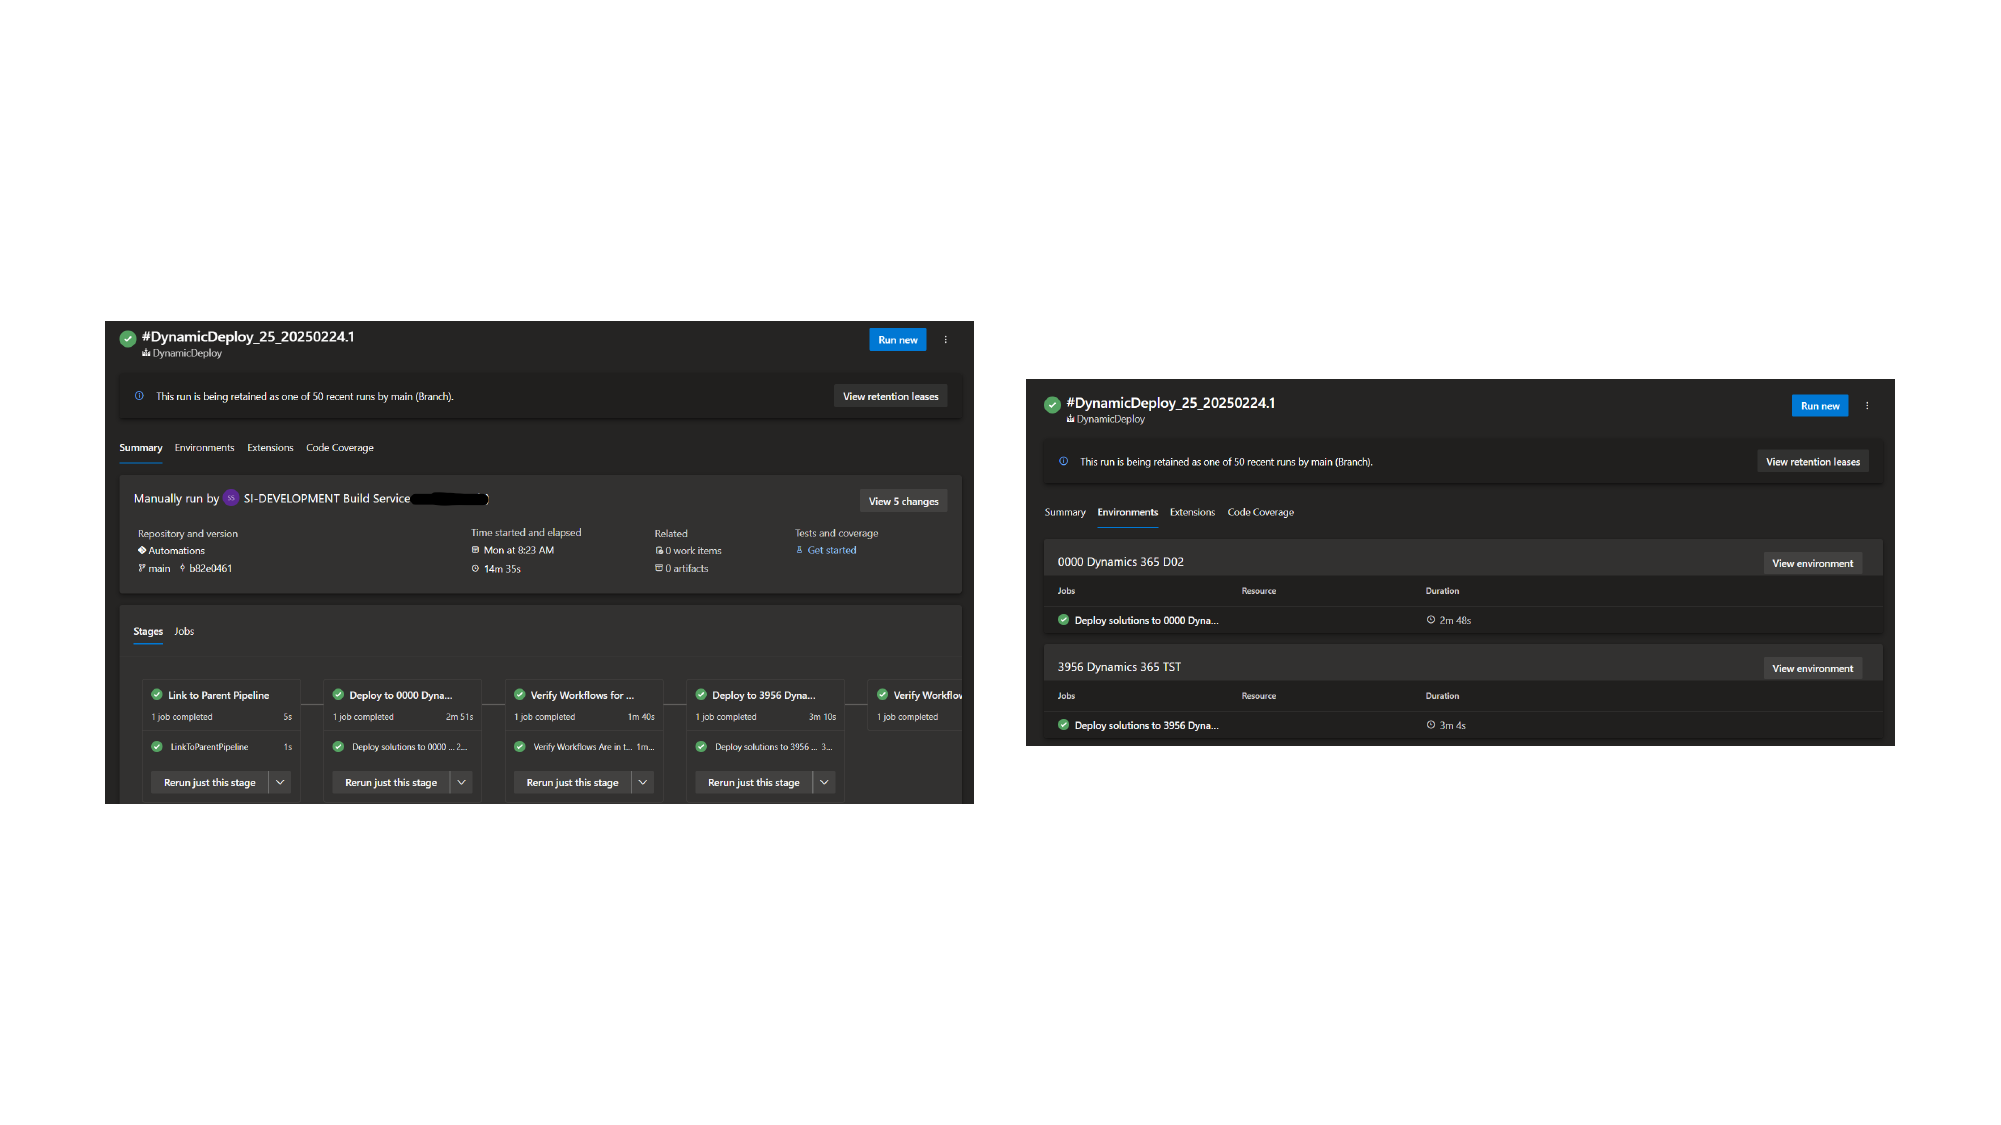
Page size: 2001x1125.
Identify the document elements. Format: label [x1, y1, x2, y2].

picture [105, 321, 974, 804]
picture [1026, 379, 1895, 746]
